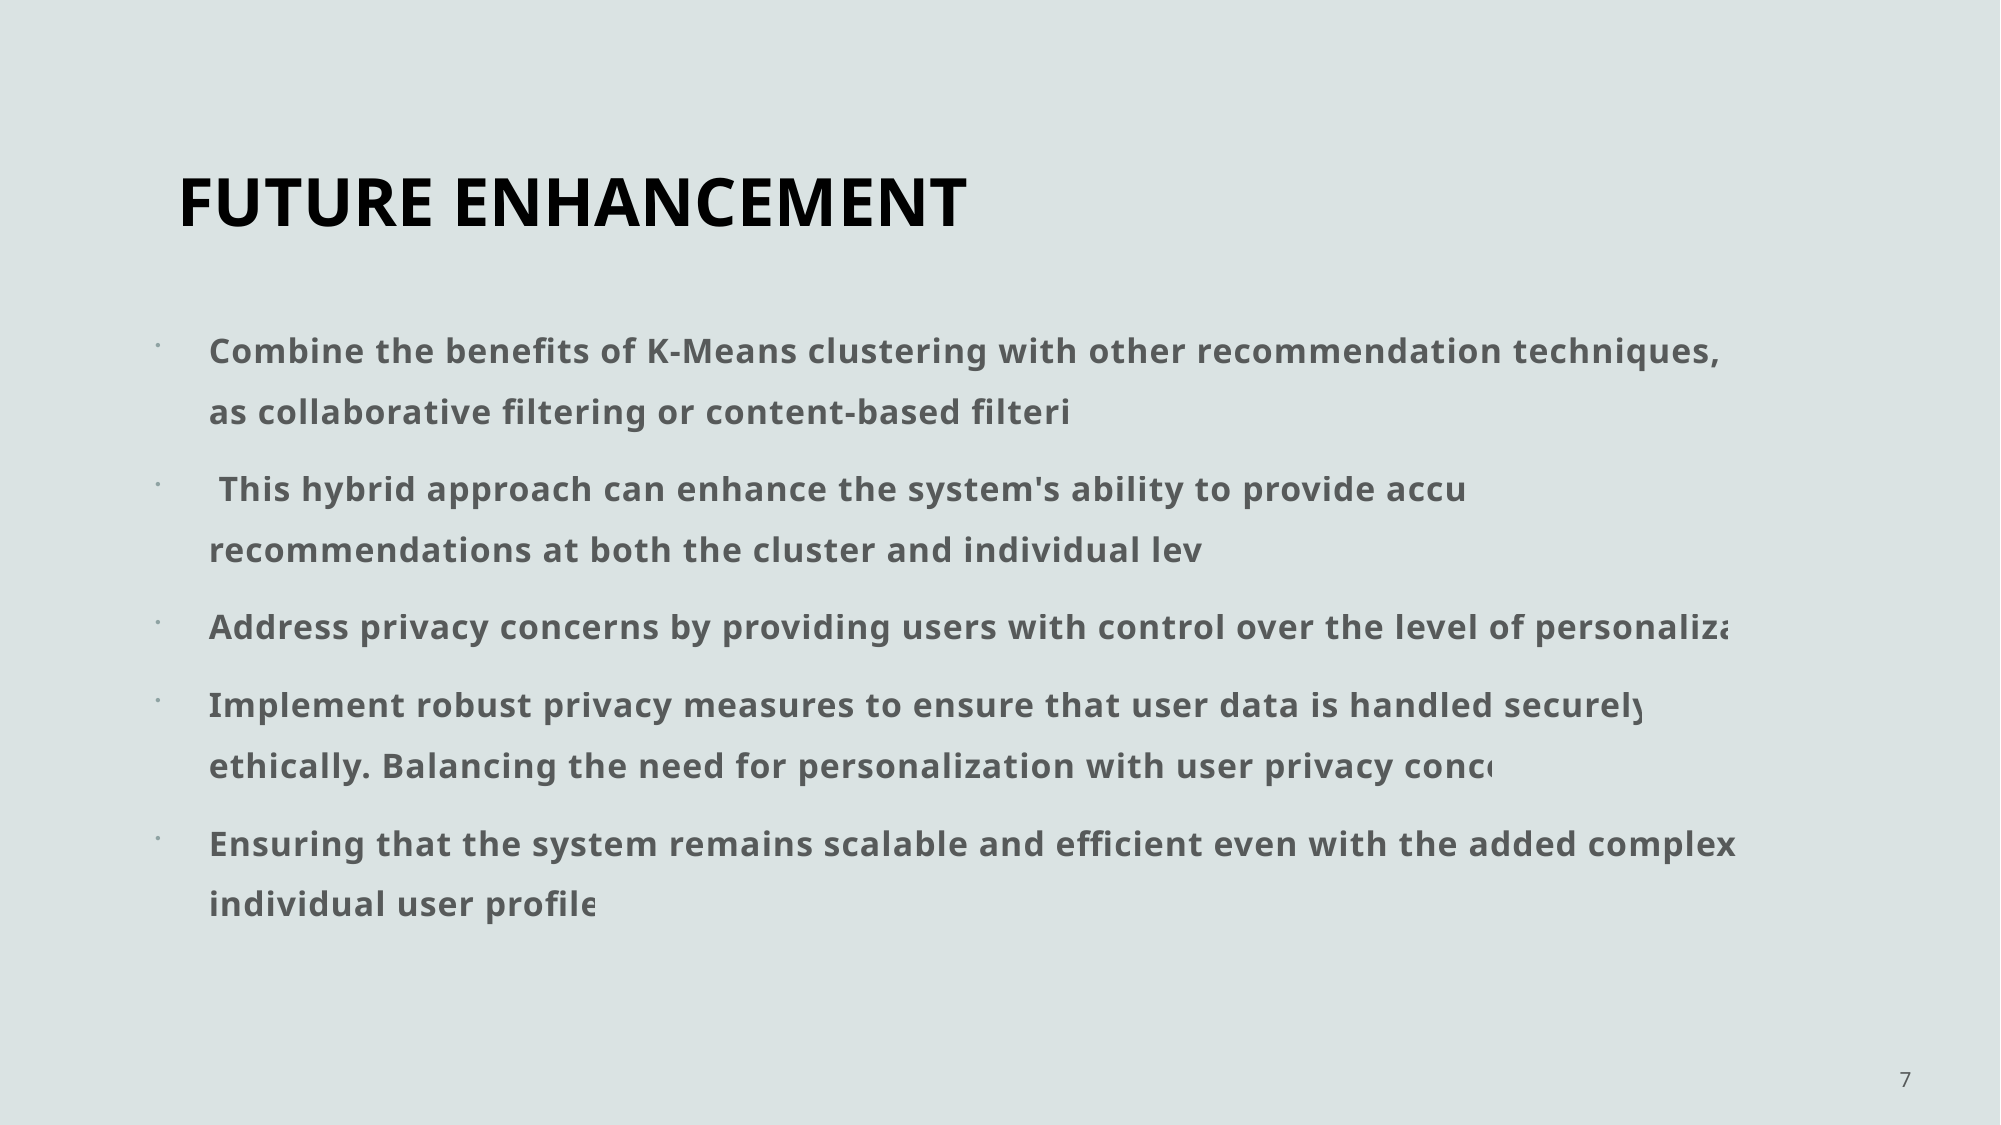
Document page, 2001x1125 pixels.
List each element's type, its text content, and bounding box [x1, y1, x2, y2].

title FUTURE ENHANCEMENT [162, 64, 1838, 248]
list Combine the benefits of K-Means clustering with other recommendation techniques, such as collaborative filtering or content-based filtering. This hybrid approach can enhance the system's ability to provide accurate recommendations at both the cluster and individual levels. Address privacy concerns by providing users with control over the level of personalization. Implement robust privacy measures to ensure that user data is handled securely and ethically. Balancing the need for personalization with user privacy concerns. Ensuring that the system remains scalable and efficient even with the added complexity of individual user profiles [137, 301, 1863, 984]
slide_number 7 [1637, 1042, 1927, 1119]
